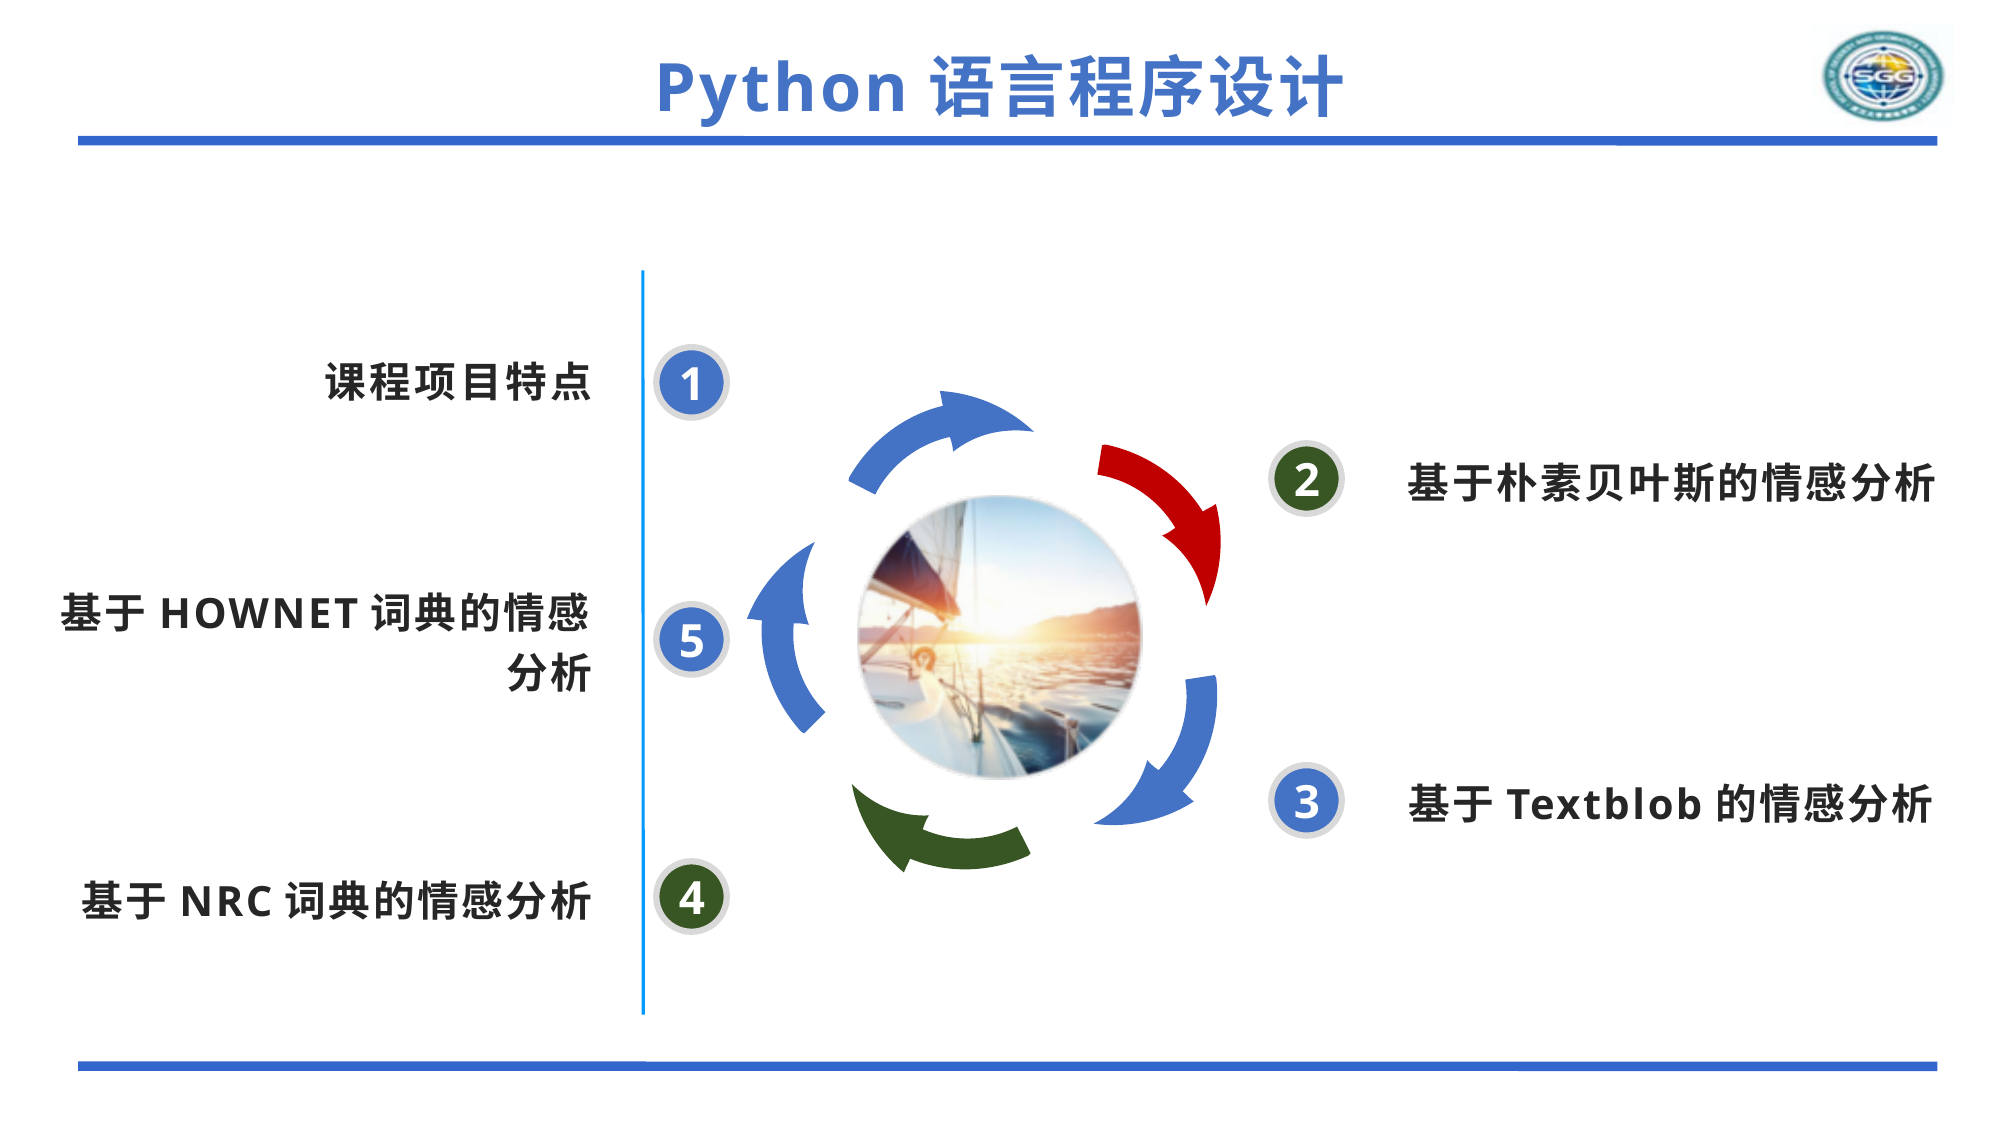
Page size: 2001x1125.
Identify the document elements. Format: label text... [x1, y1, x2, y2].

text_box 基于Textblob的情感分析 [1388, 726, 2000, 871]
text_box 课程项目特点 [239, 308, 612, 453]
text_box 基于HOWNET词典的情感分析 [0, 565, 612, 710]
text_box 4 [656, 861, 728, 932]
text_box 3 [1271, 765, 1343, 836]
text_box 5 [656, 604, 728, 675]
text_box [848, 390, 1034, 495]
text_box 1 [656, 347, 728, 418]
text_box 基于NRC词典的情感分析 [0, 822, 612, 967]
text_box 2 [1271, 443, 1343, 514]
picture [1810, 23, 1954, 127]
text_box 基于朴素贝叶斯的情感分析 [1387, 404, 2000, 549]
text_box [1093, 675, 1218, 826]
picture [857, 495, 1143, 780]
text_box [1097, 444, 1221, 607]
text_box Python语言程序设计 [100, 40, 1900, 141]
text_box [851, 784, 1031, 873]
text_box [746, 541, 826, 734]
